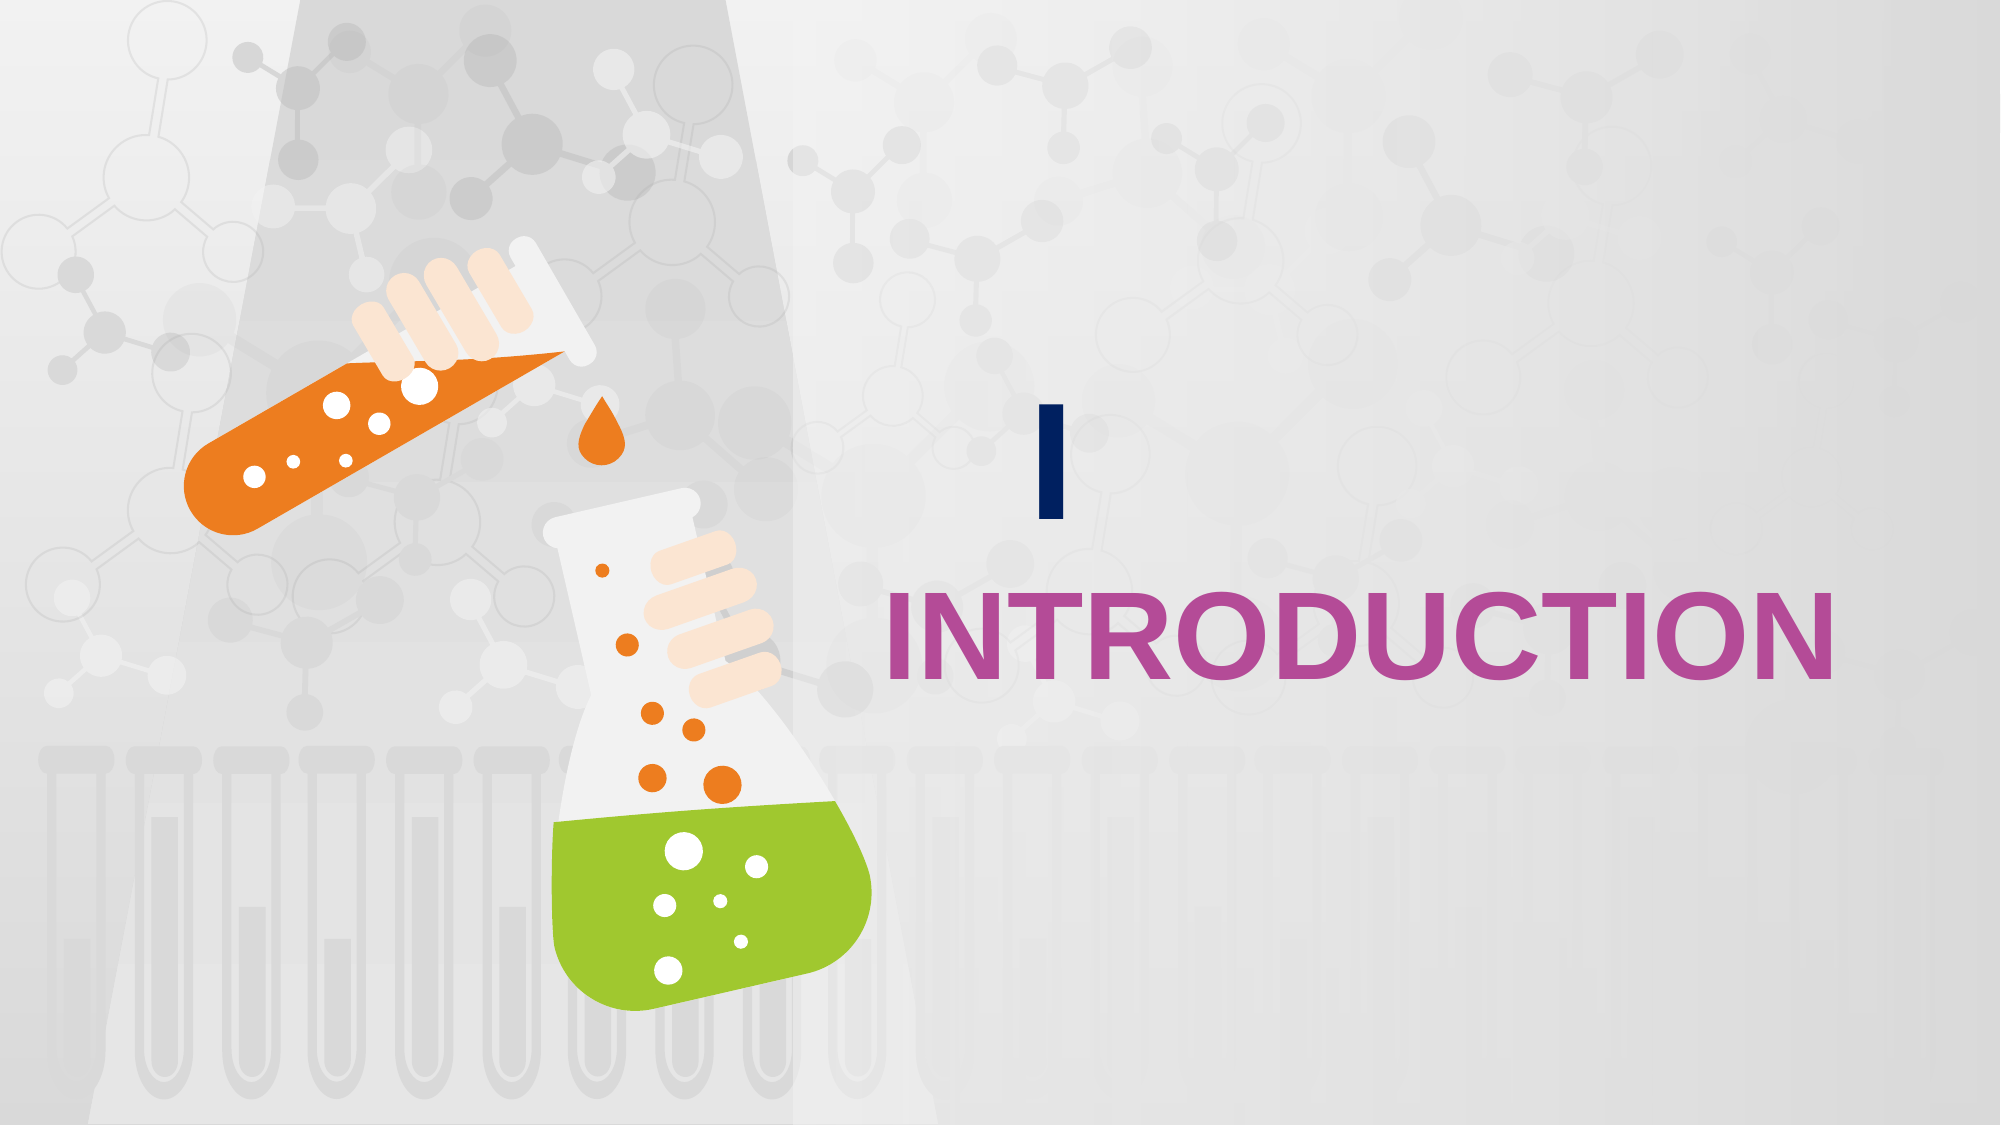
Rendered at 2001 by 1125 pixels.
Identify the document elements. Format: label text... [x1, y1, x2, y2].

text_box I [1013, 345, 1783, 546]
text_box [532, 502, 870, 996]
text_box INTRODUCTION [870, 546, 1982, 712]
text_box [163, 228, 570, 489]
text_box [577, 394, 626, 467]
